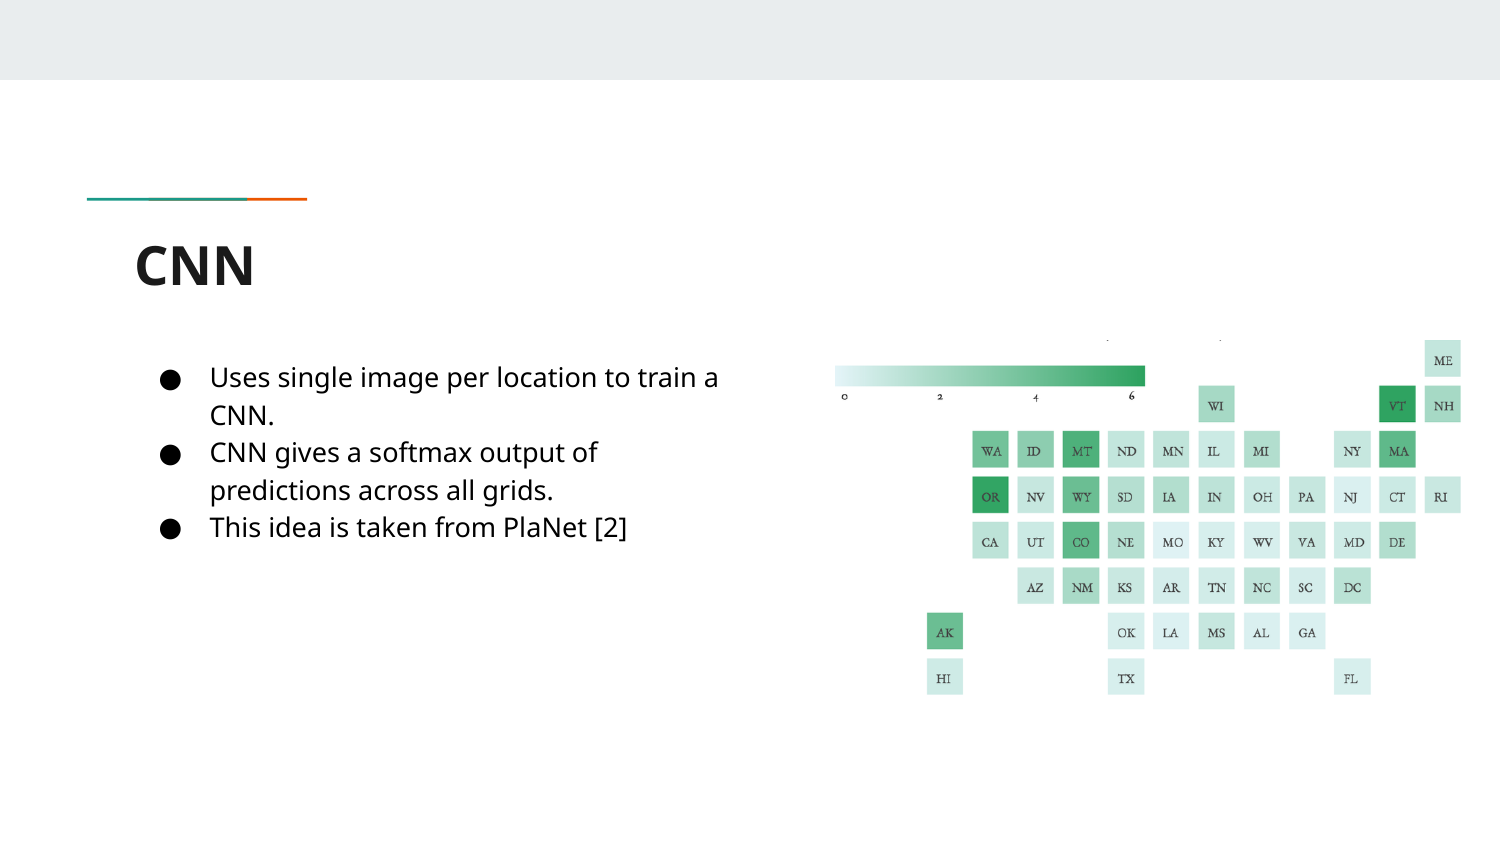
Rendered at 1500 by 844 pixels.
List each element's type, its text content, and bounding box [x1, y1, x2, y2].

list Uses single image per location to train a CNN. CNN gives a softmax output of predictions across all grids. This idea is taken from PlaNet [2] [119, 341, 750, 557]
title CNN [119, 216, 1381, 305]
picture [835, 340, 1466, 697]
